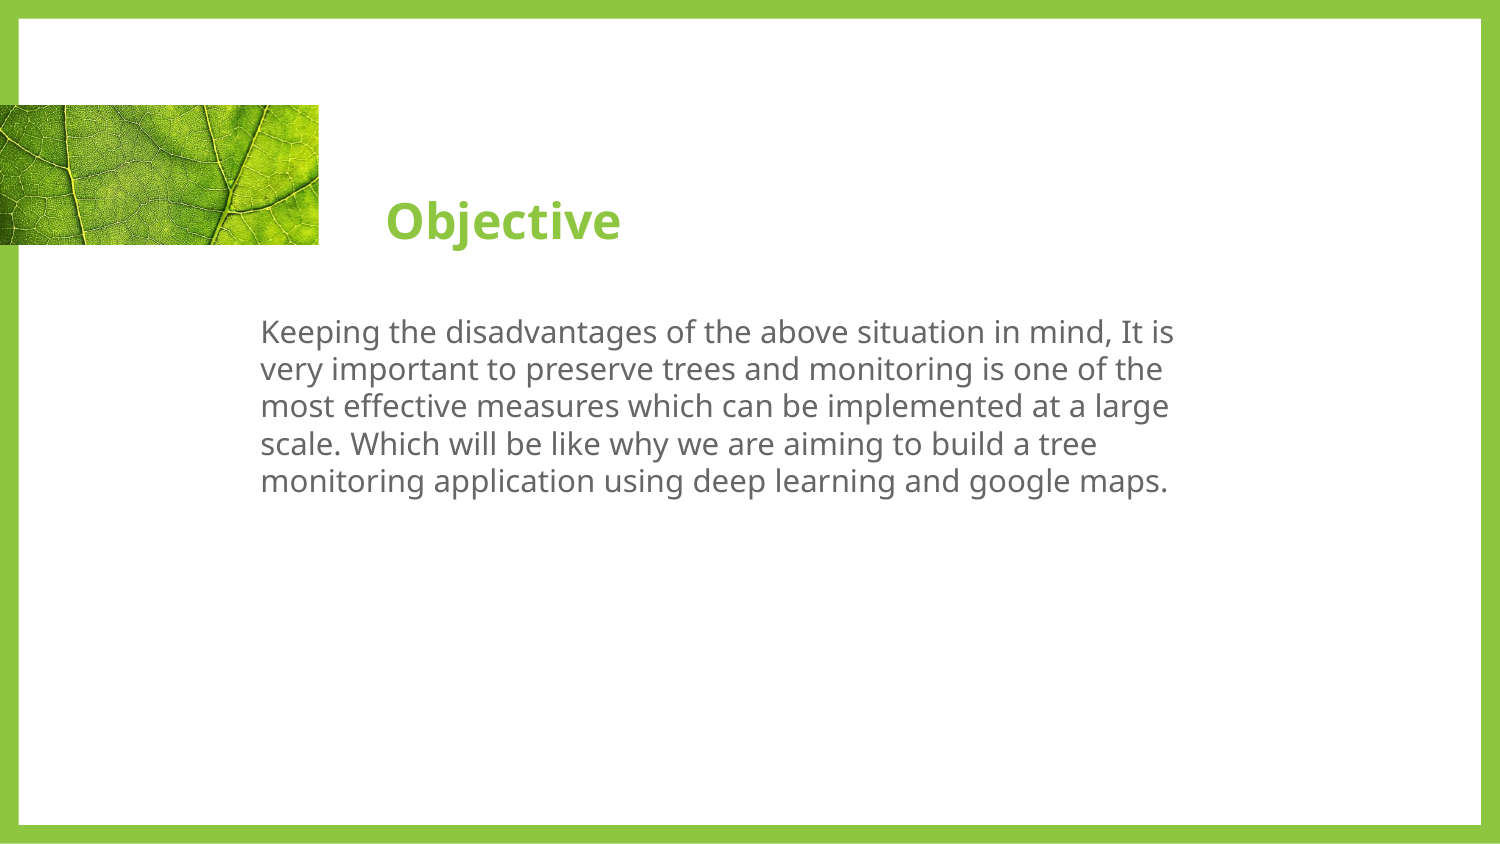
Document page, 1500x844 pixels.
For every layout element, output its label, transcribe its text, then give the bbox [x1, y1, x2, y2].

list Keeping the disadvantages of the above situation in mind, It is very important to preserve trees and monitoring is one of the most effective measures which can be implemented at a large scale. Which will be like why we are aiming to build a tree monitoring application using deep learning and google maps. [245, 296, 1255, 816]
title Objective [370, 145, 1380, 265]
picture [0, 105, 319, 245]
